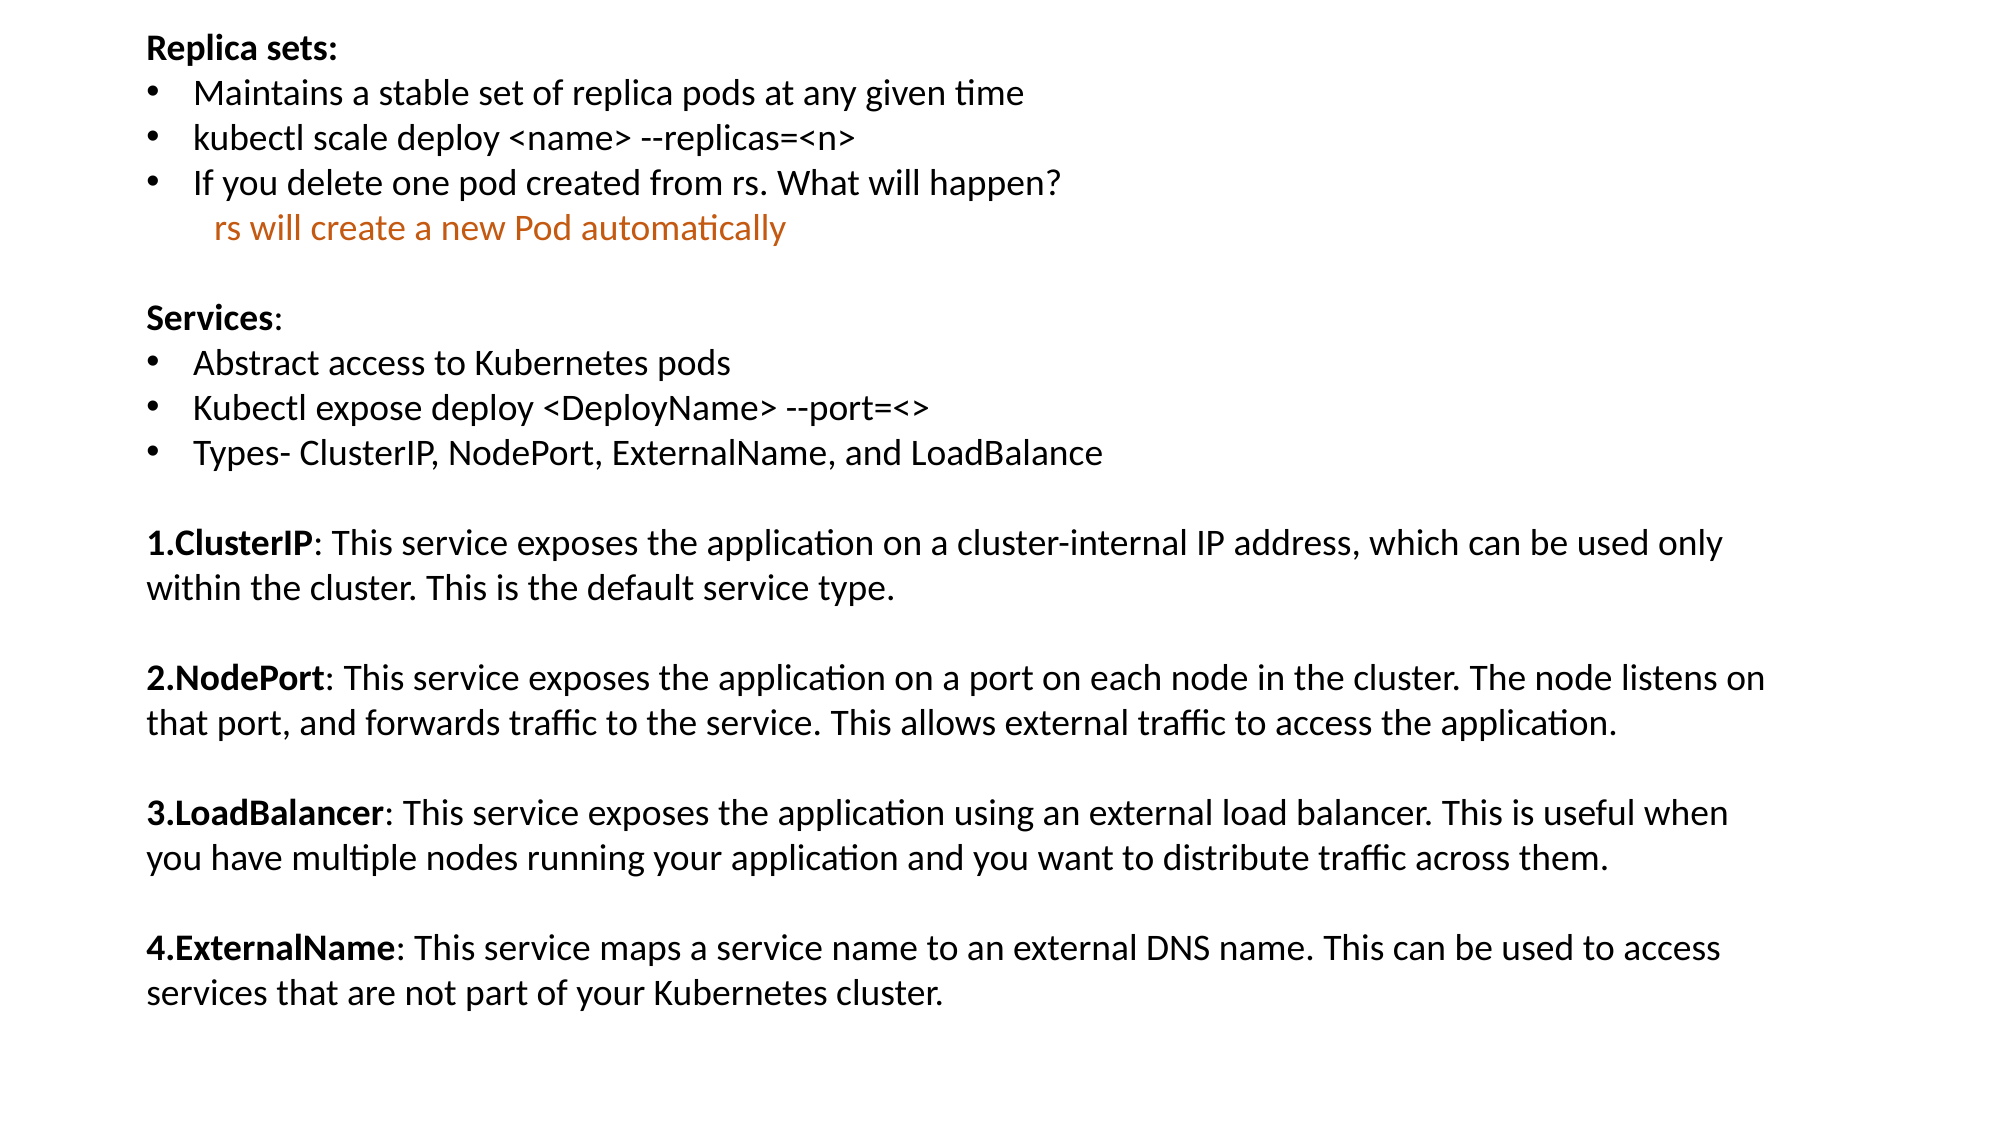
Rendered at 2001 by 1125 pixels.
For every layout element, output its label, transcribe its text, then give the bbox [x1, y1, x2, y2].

text_box Replica sets: Maintains a stable set of replica pods at any given time kubectl scale deploy <name> --replicas=<n> If you delete one pod created from rs. What will happen? rs will create a new Pod automatically Services: Abstract access to Kubernetes pods Kubectl expose deploy <DeployName> --port=<> Types- ClusterIP, NodePort, ExternalName, and LoadBalance ClusterIP: This service exposes the application on a cluster-internal IP address, which can be used only within the cluster. This is the default service type. NodePort: This service exposes the application on a port on each node in the cluster. The node listens on that port, and forwards traffic to the service. This allows external traffic to access the application. LoadBalancer: This service exposes the application using an external load balancer. This is useful when you have multiple nodes running your application and you want to distribute traffic across them. ExternalName: This service maps a service name to an external DNS name. This can be used to access services that are not part of your Kubernetes cluster. [131, 15, 1799, 1066]
